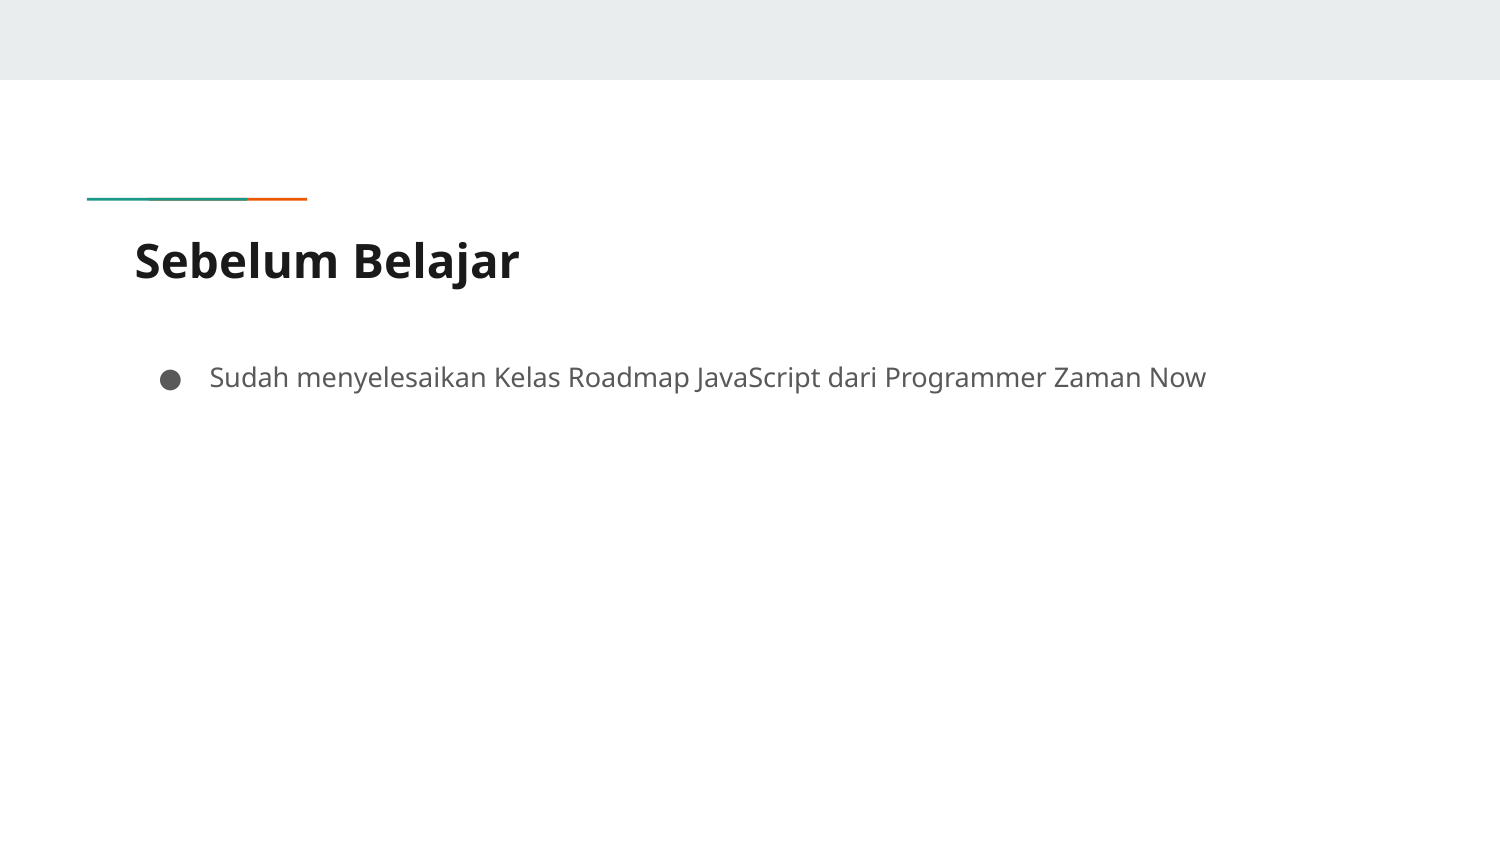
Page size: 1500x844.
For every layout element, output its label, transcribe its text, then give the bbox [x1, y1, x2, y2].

list Sudah menyelesaikan Kelas Roadmap JavaScript dari Programmer Zaman Now [119, 341, 1381, 712]
title Sebelum Belajar [119, 216, 1381, 305]
